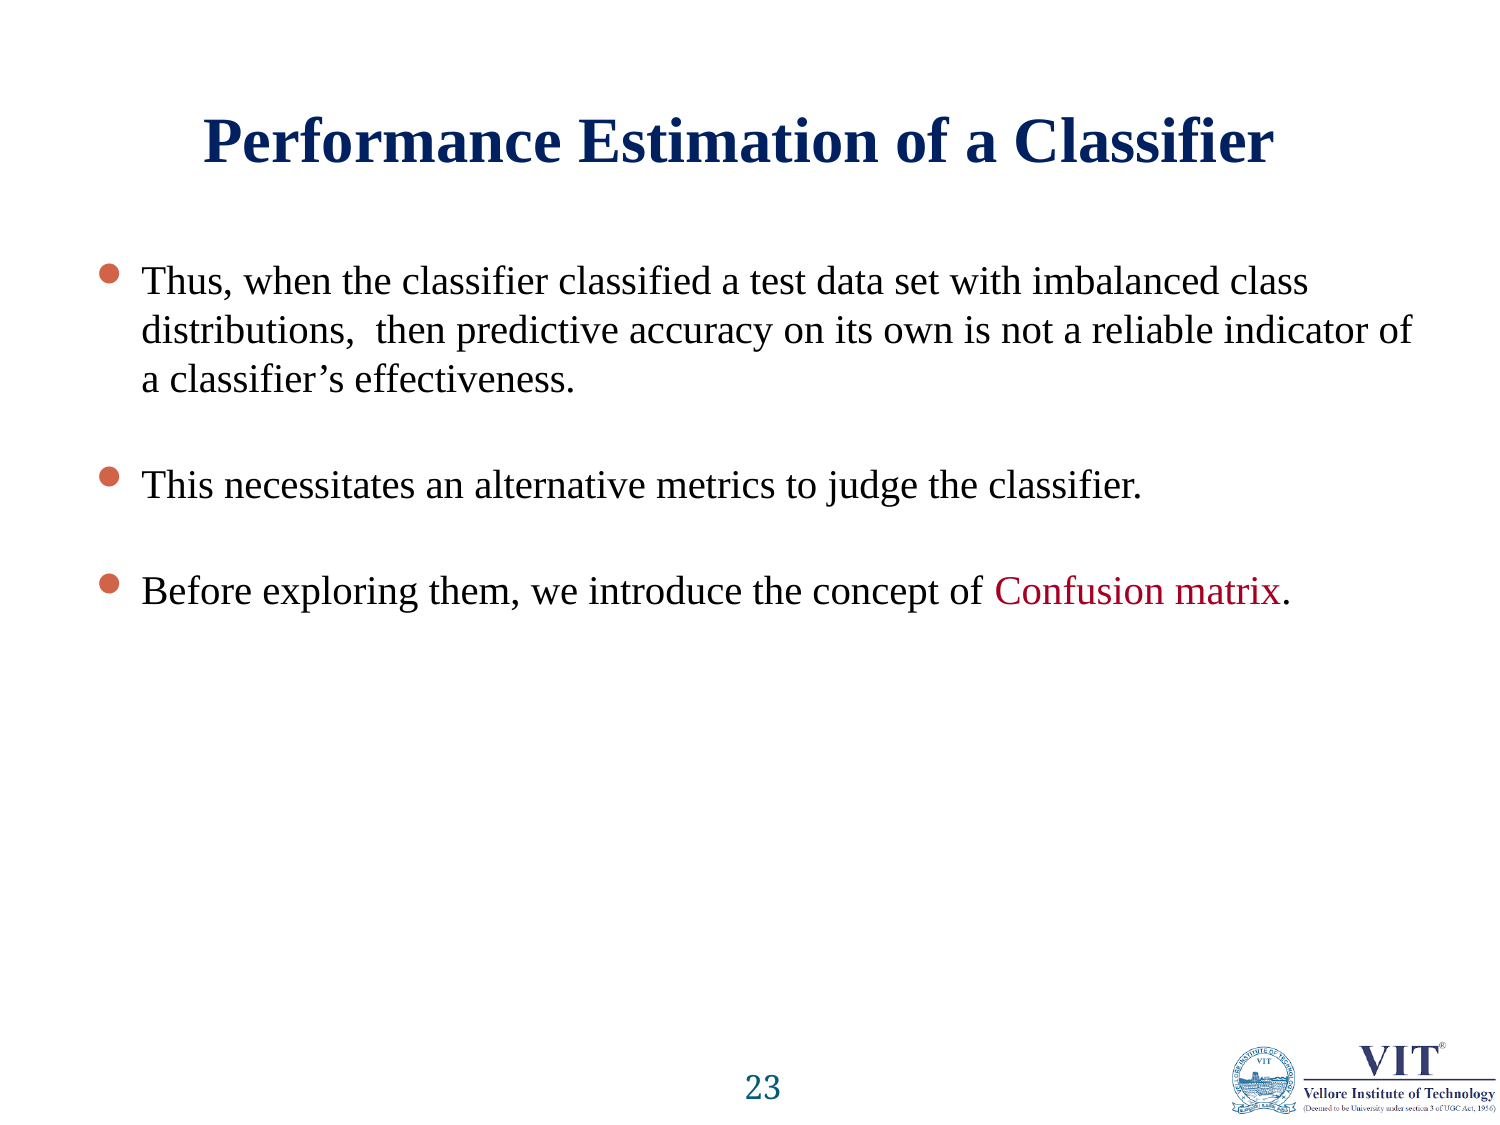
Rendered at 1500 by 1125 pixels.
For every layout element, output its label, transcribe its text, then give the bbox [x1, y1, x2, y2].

slide_number 23 [725, 1052, 801, 1125]
list Thus, when the classifier classified a test data set with imbalanced class distributions, then predictive accuracy on its own is not a reliable indicator of a classifier’s effectiveness. This necessitates an alternative metrics to judge the classifier. Before exploring them, we introduce the concept of Confusion matrix. [81, 246, 1444, 813]
picture [1224, 1026, 1500, 1121]
title Performance Estimation of a Classifier [64, 34, 1415, 184]
